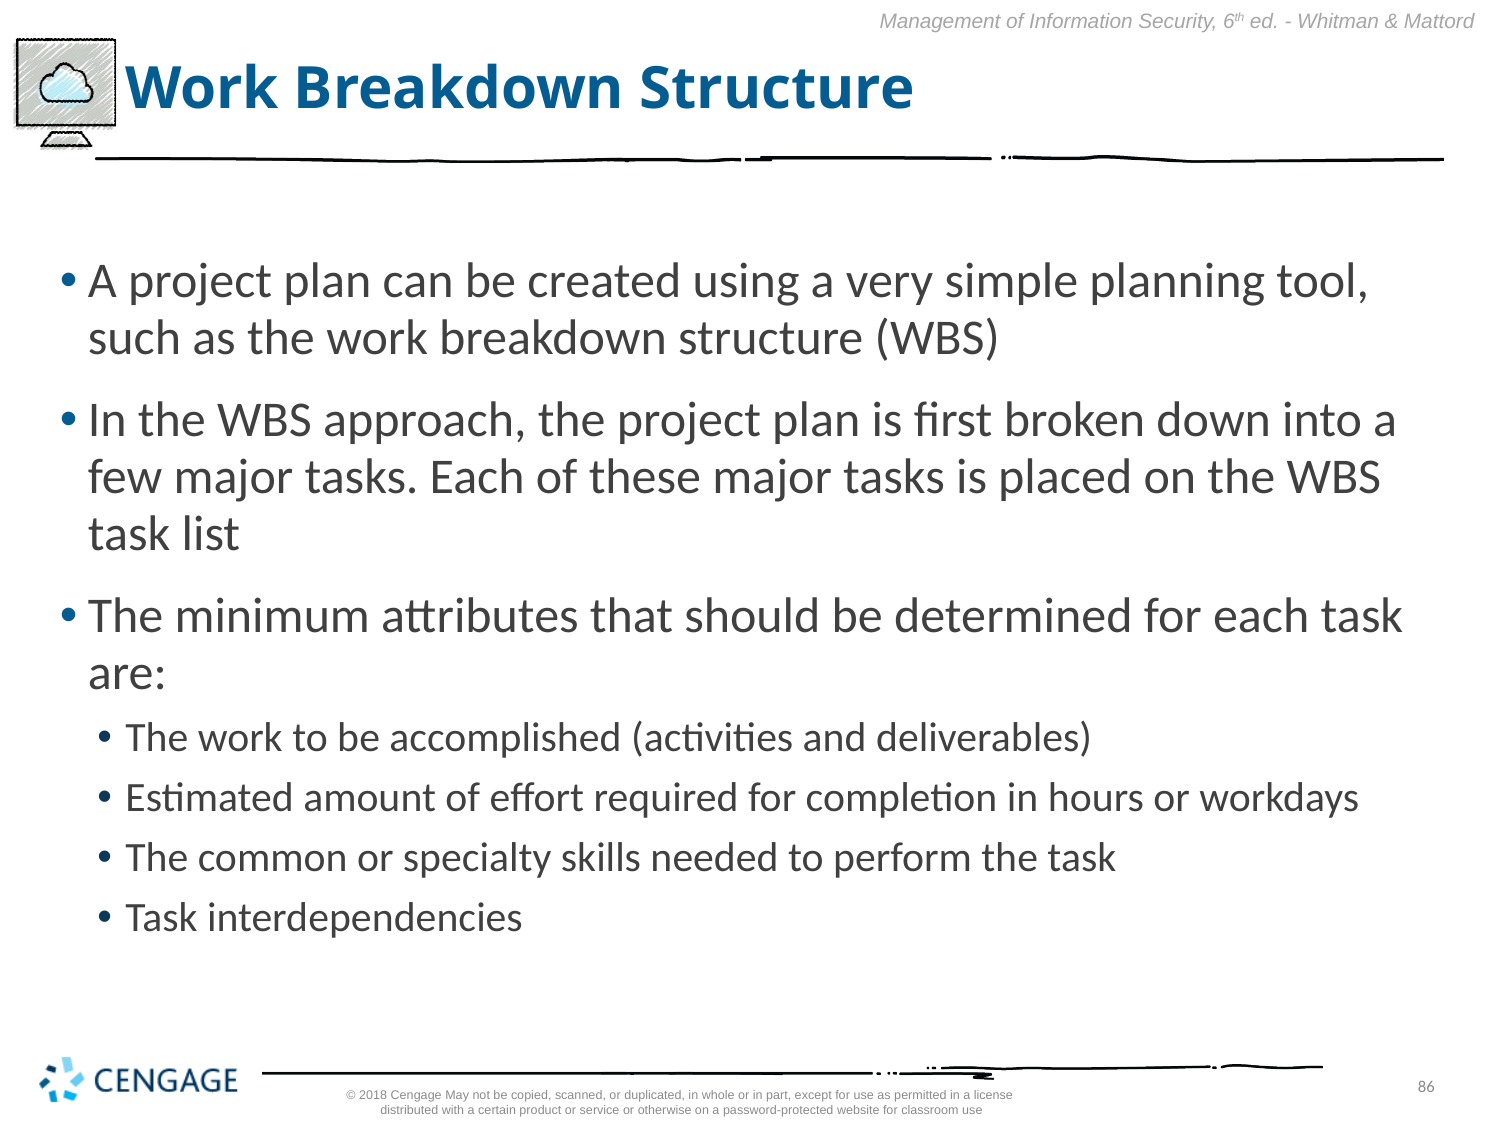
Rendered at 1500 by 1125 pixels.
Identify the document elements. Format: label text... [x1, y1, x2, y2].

title Work Breakdown Structure [125, 60, 1442, 121]
list A project plan can be created using a very simple planning tool, such as the work breakdown structure (WBS) In the WBS approach, the project plan is first broken down into a few major tasks. Each of these major tasks is placed on the WBS task list The minimum attributes that should be determined for each task are: The work to be accomplished (activities and deliverables) Estimated amount of effort required for completion in hours or workdays The common or specialty skills needed to perform the task Task interdependencies [59, 252, 1441, 1060]
picture [95, 155, 1444, 163]
picture [19, 1043, 250, 1115]
picture [13, 36, 117, 151]
picture [262, 1064, 1323, 1080]
